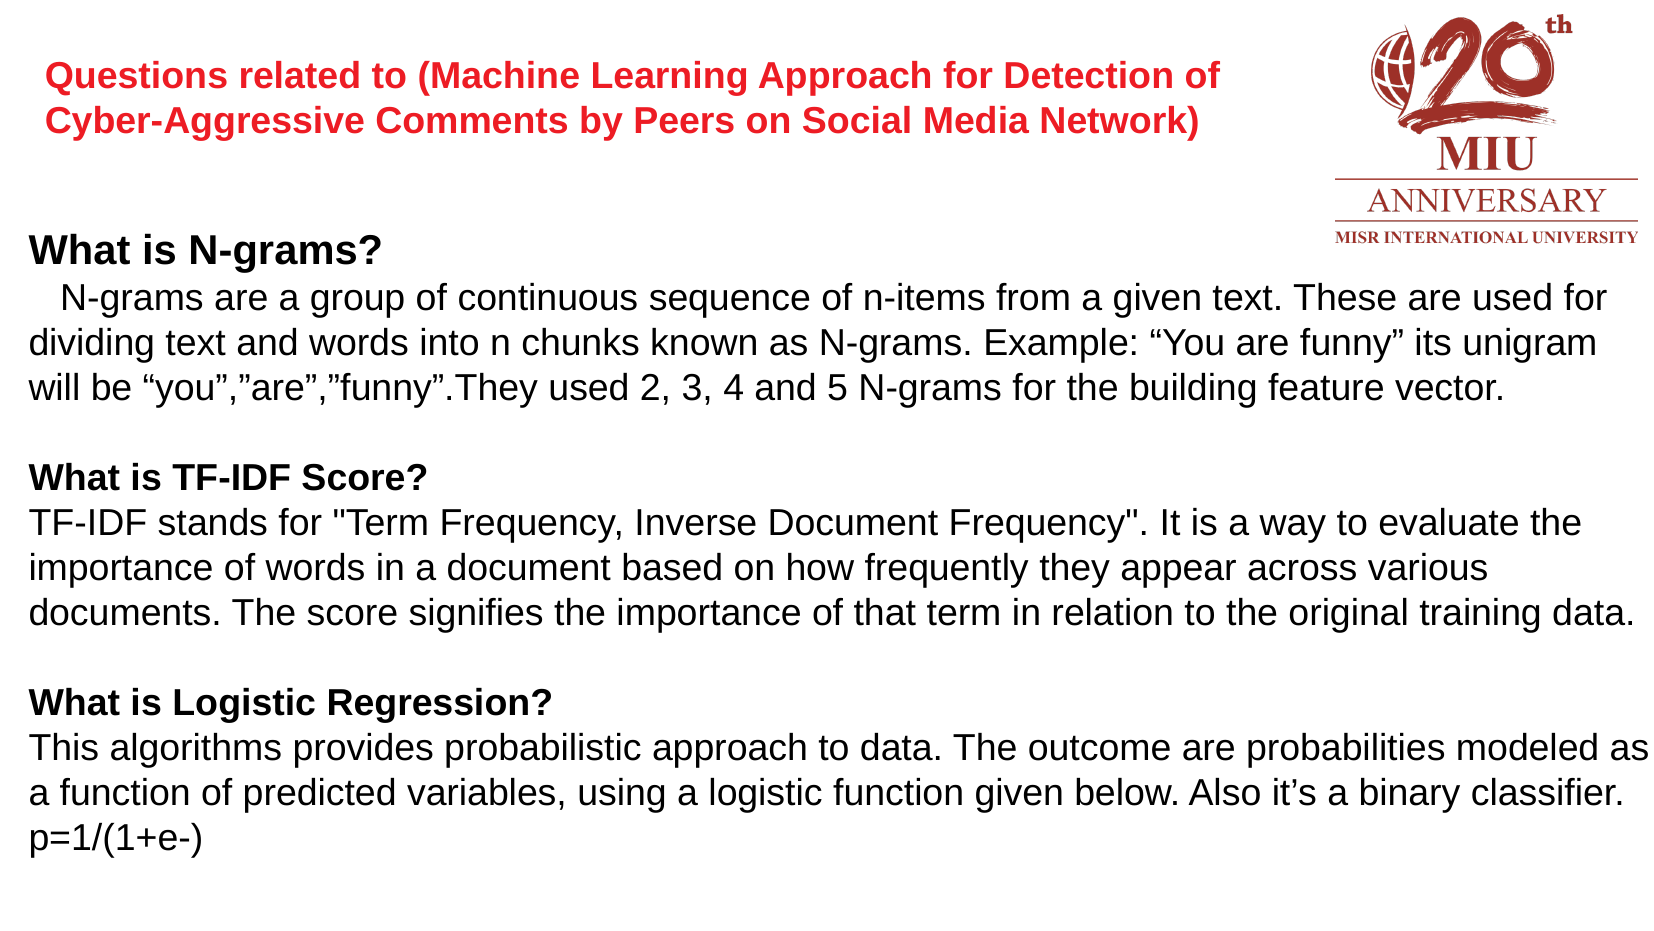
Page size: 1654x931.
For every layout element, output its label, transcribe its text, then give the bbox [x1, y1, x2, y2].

text_box Questions related to (Machine Learning Approach for Detection of Cyber-Aggressive Comments by Peers on Social Media Network) [30, 43, 1329, 105]
picture [1334, 14, 1638, 256]
text_box What is N-grams? N-grams are a group of continuous sequence of n-items from a given text. These are used for dividing text and words into n chunks known as N-grams. Example: “You are funny” its unigram will be “you”,”are”,”funny”.They used 2, 3, 4 and 5 N-grams for the building feature vector. What is TF-IDF Score? TF-IDF stands for "Term Frequency, Inverse Document Frequency". It is a way to evaluate the importance of words in a document based on how frequently they appear across various documents. The score signifies the importance of that term in relation to the original training data. What is Logistic Regression? This algorithms provides probabilistic approach to data. The outcome are probabilities modeled as a function of predicted variables, using a logistic function given below. Also it’s a binary classifier. p=1/(1+e-) [13, 215, 1654, 931]
